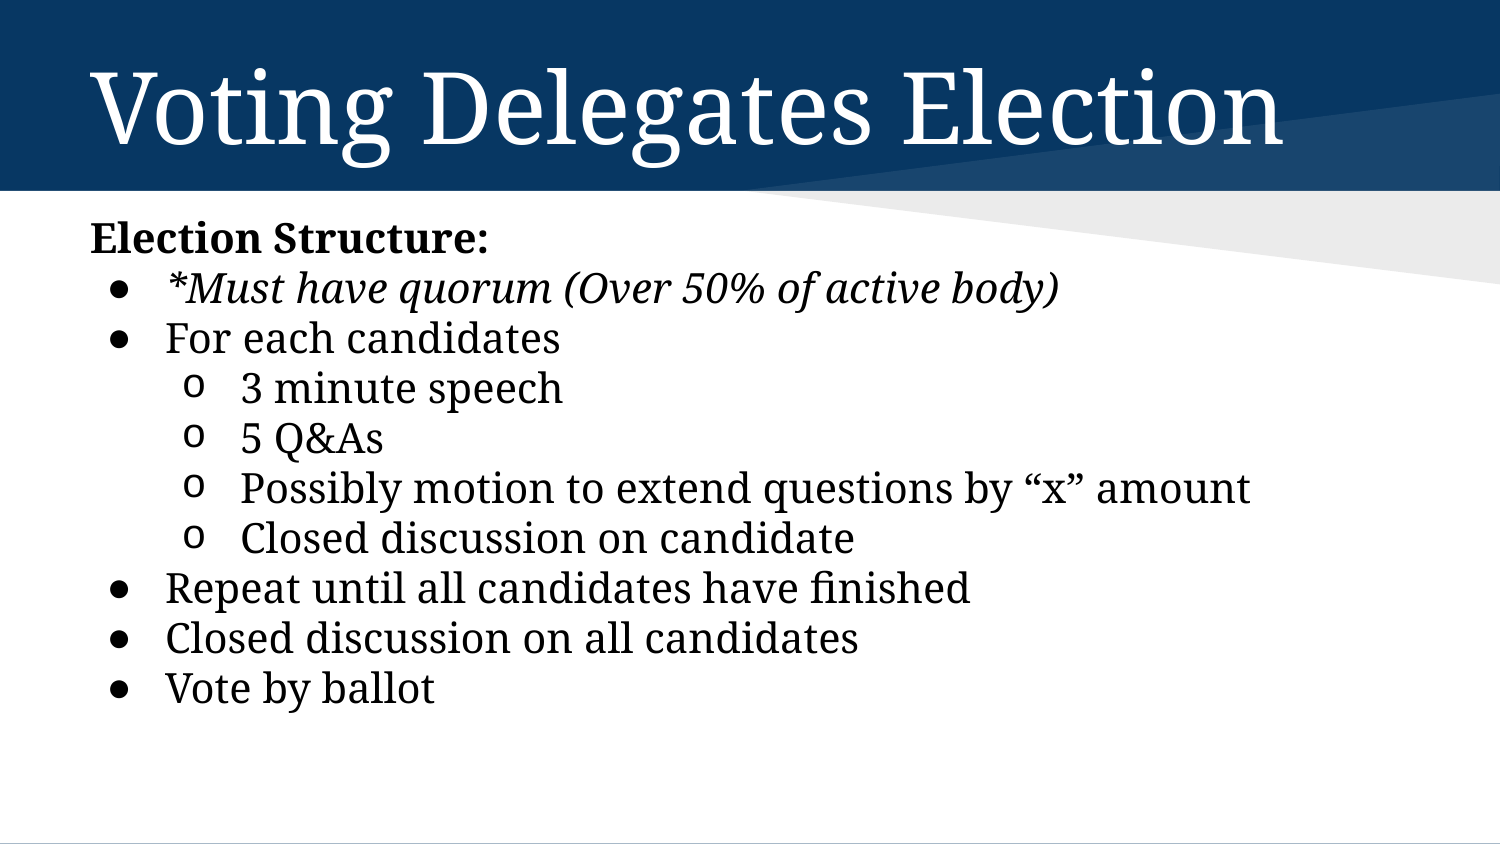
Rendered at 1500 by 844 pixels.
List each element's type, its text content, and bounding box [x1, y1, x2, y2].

title Voting Delegates Election [75, 33, 1425, 175]
list Election Structure: *Must have quorum (Over 50% of active body) For each candidates 3 minute speech 5 Q&As Possibly motion to extend questions by “x” amount Closed discussion on candidate Repeat until all candidates have finished Closed discussion on all candidates Vote by ballot [75, 196, 1425, 808]
